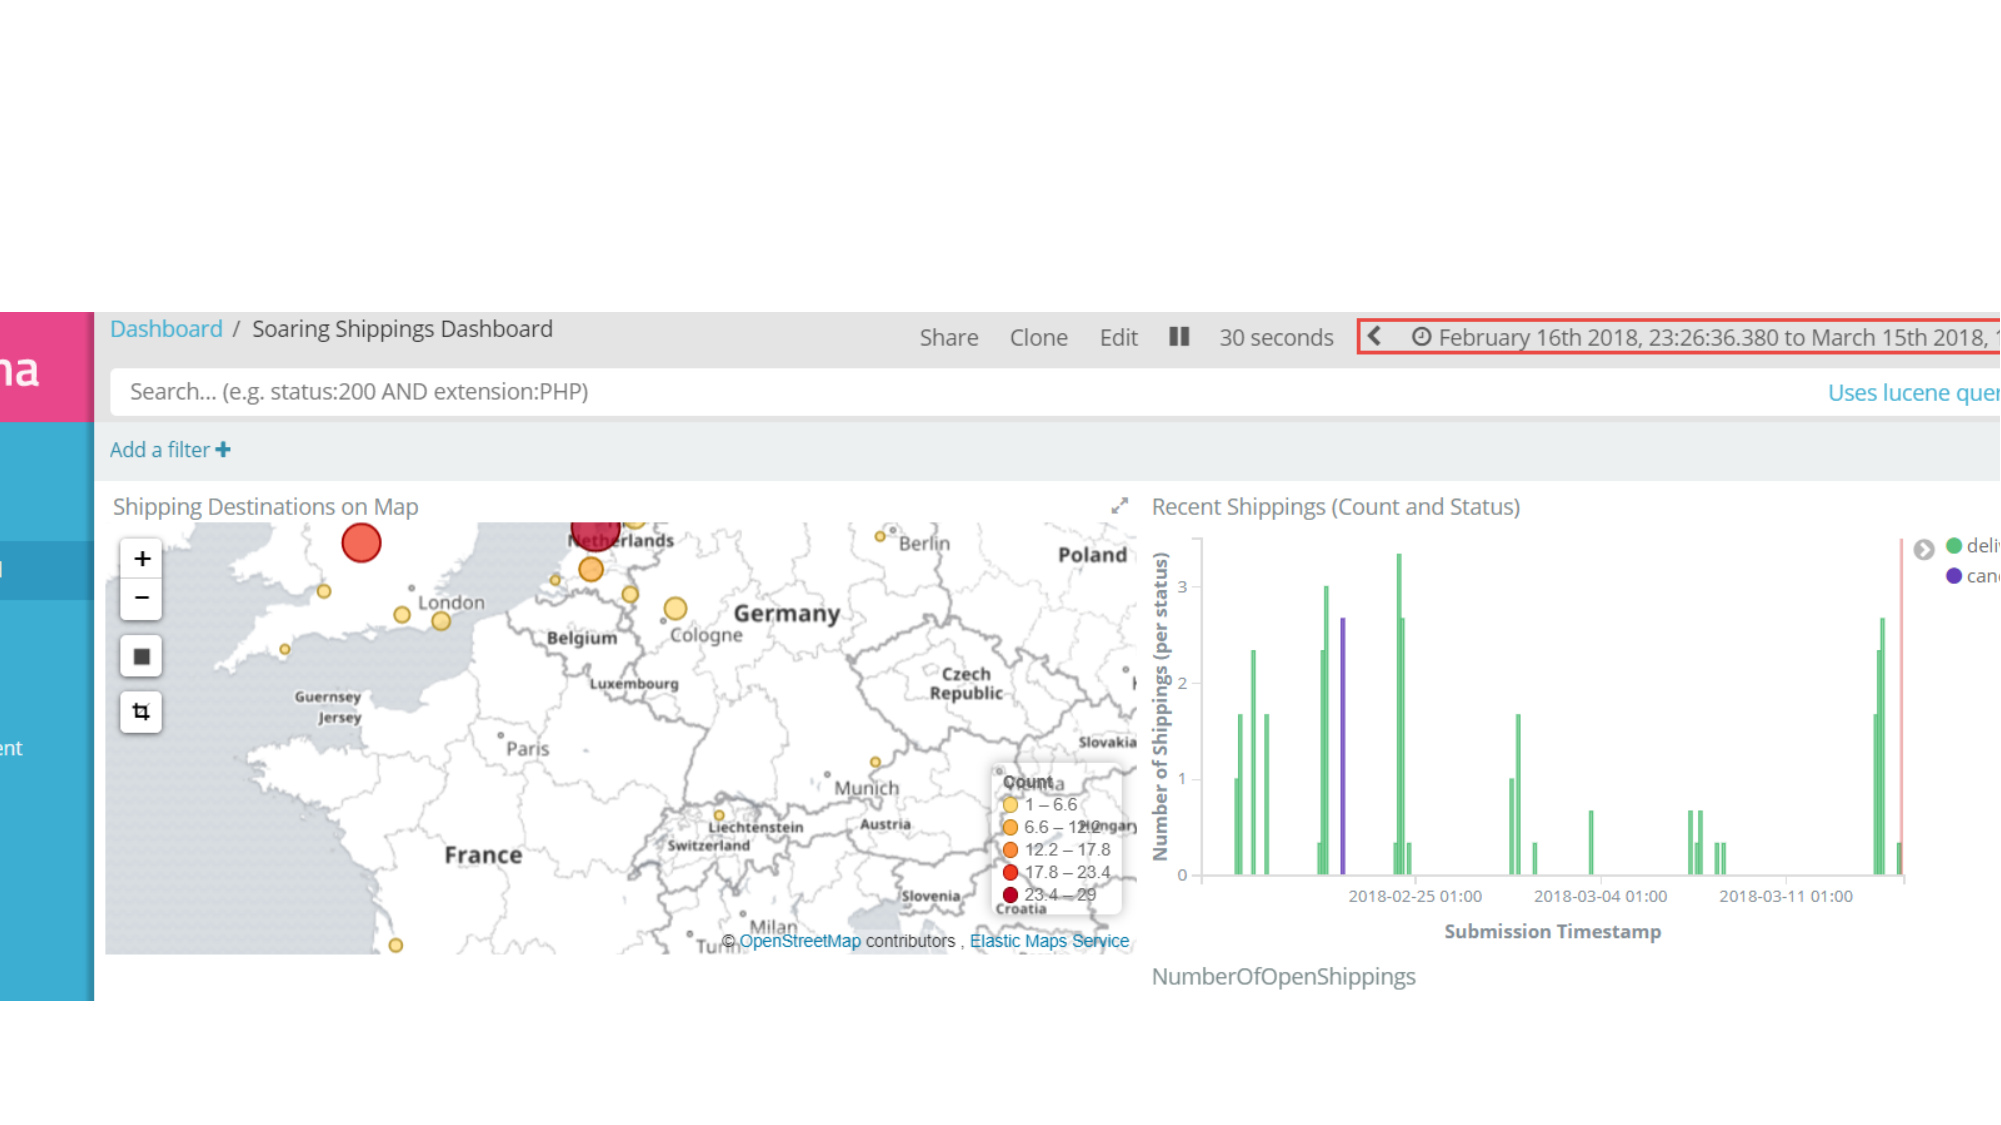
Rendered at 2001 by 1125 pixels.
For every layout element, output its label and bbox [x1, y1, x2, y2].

list [0, 312, 2000, 1001]
